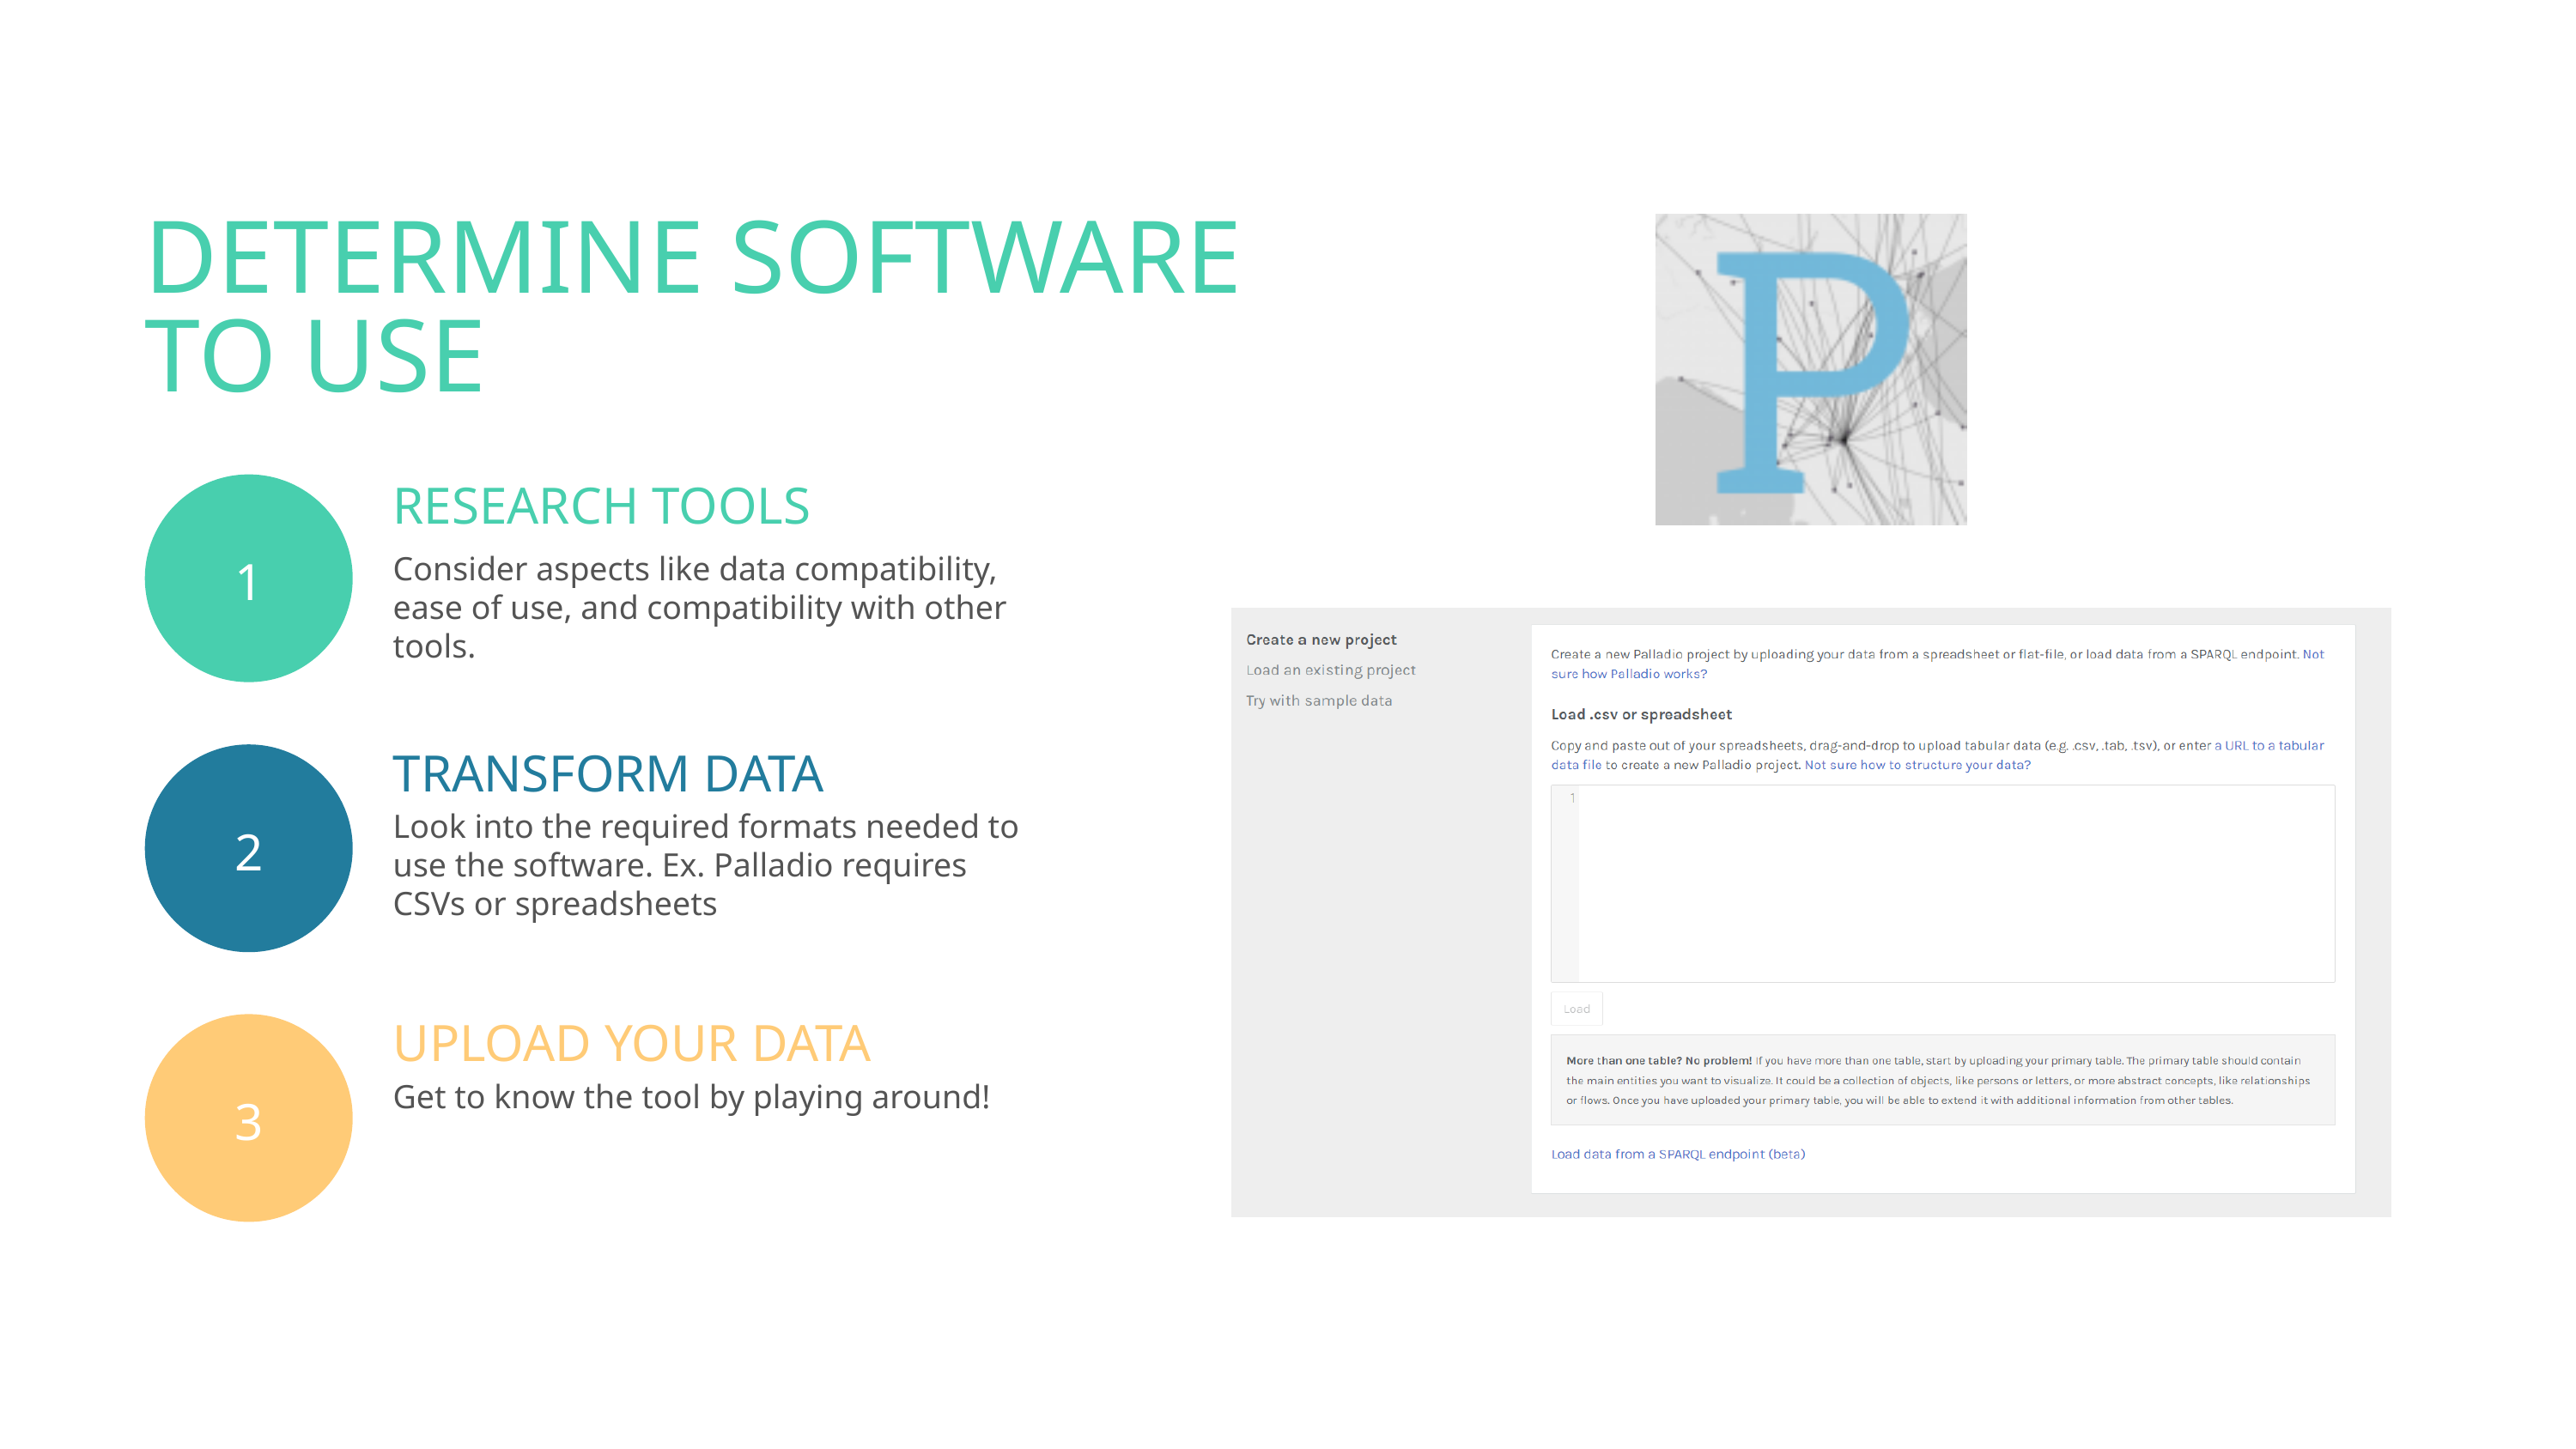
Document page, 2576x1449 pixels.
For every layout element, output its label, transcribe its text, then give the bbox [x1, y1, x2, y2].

text_box Look into the required formats needed to use the software. Ex. Palladio requires CSVs or spreadsheets [392, 806, 1046, 923]
text_box RESEARCH TOOLS [392, 488, 1046, 535]
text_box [144, 743, 353, 953]
text_box Get to know the tool by playing around! [392, 1076, 1046, 1115]
picture [1655, 213, 1967, 525]
text_box UPLOAD YOUR DATA [392, 1001, 1020, 1072]
text_box TRANSFORM DATA [392, 731, 859, 803]
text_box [144, 1014, 353, 1222]
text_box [144, 474, 353, 682]
text_box Consider aspects like data compatibility, ease of use, and compatibility with other tools. [392, 549, 1046, 665]
picture [1231, 608, 2391, 1218]
text_box DETERMINE SOFTWARE TO USE [143, 212, 1258, 414]
